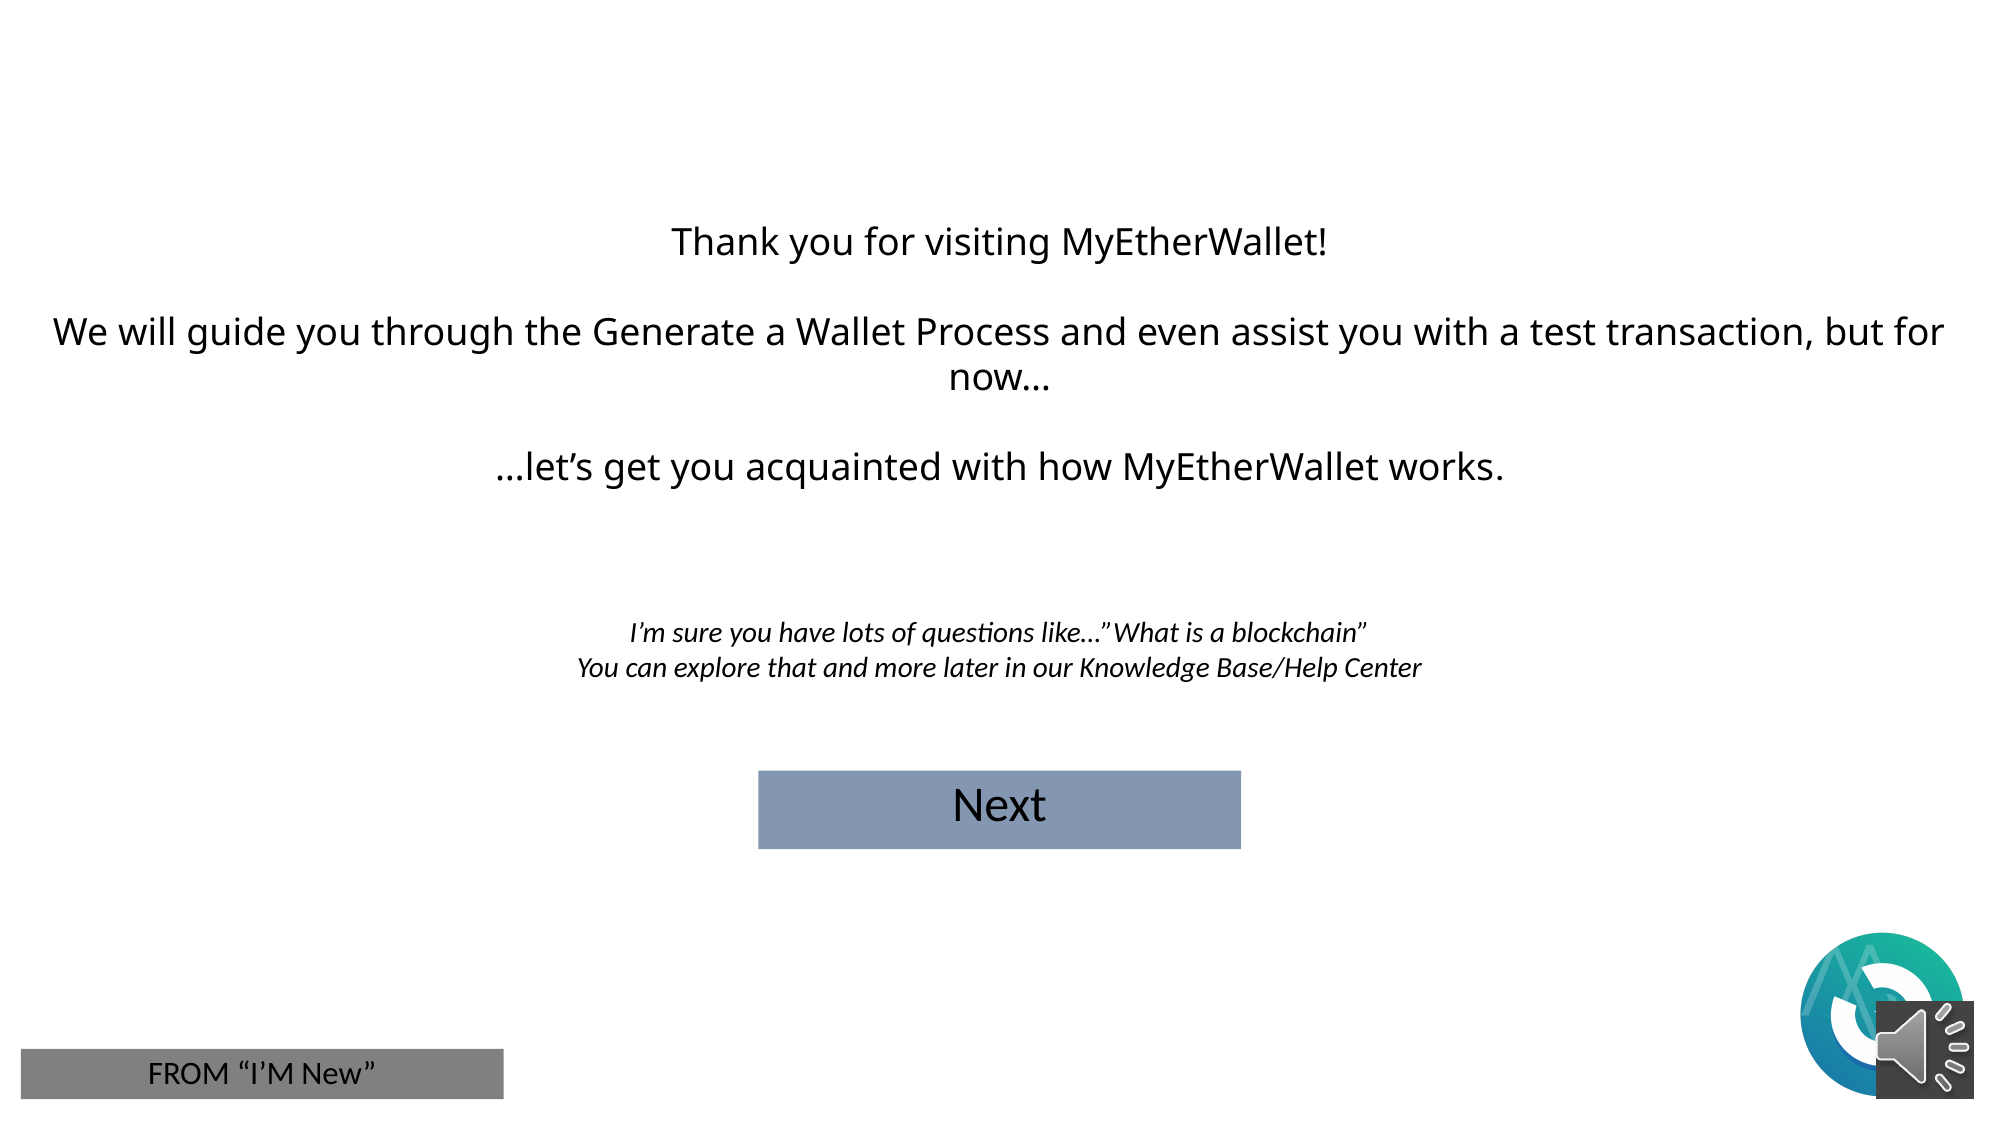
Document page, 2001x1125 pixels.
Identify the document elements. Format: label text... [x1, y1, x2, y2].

text_box Next [758, 770, 1242, 850]
picture [1797, 929, 1975, 1100]
text_box FROM “I’M New” [20, 1048, 504, 1100]
text_box Thank you for visiting MyEtherWallet! We will guide you through the Generate a Wallet Process and even assist you with a test transaction, but for now… …let’s get you acquainted with how MyEtherWallet works. I’m sure you have lots of questions like…”What is a blockchain” You can explore that and more later in our Knowledge Base/Help Center [0, 210, 2000, 691]
